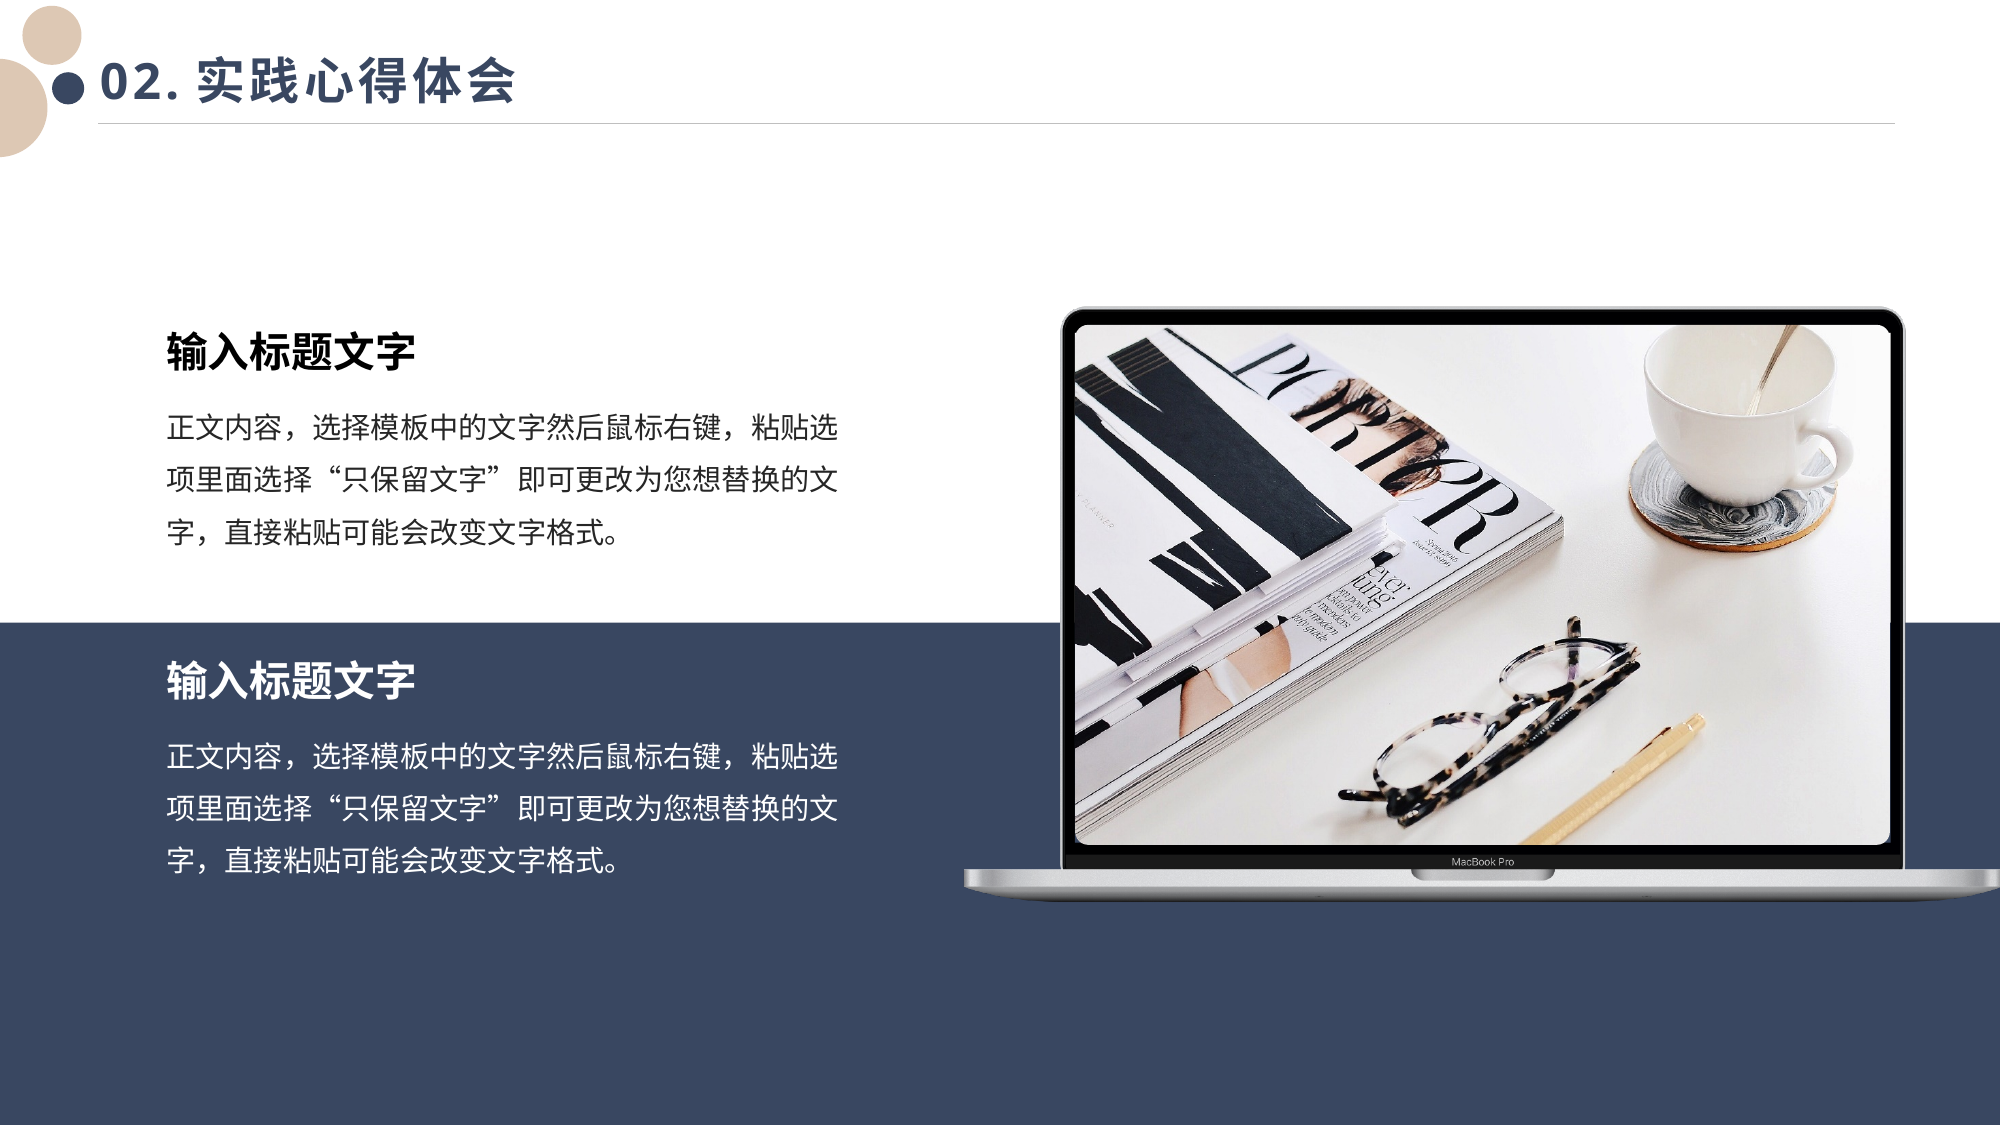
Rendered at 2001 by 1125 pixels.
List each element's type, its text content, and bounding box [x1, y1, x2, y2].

text_box [0, 621, 2000, 1125]
picture [942, 253, 2000, 922]
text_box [151, 647, 876, 882]
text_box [151, 318, 876, 553]
title 02.实践心得体会 [99, 46, 1405, 120]
